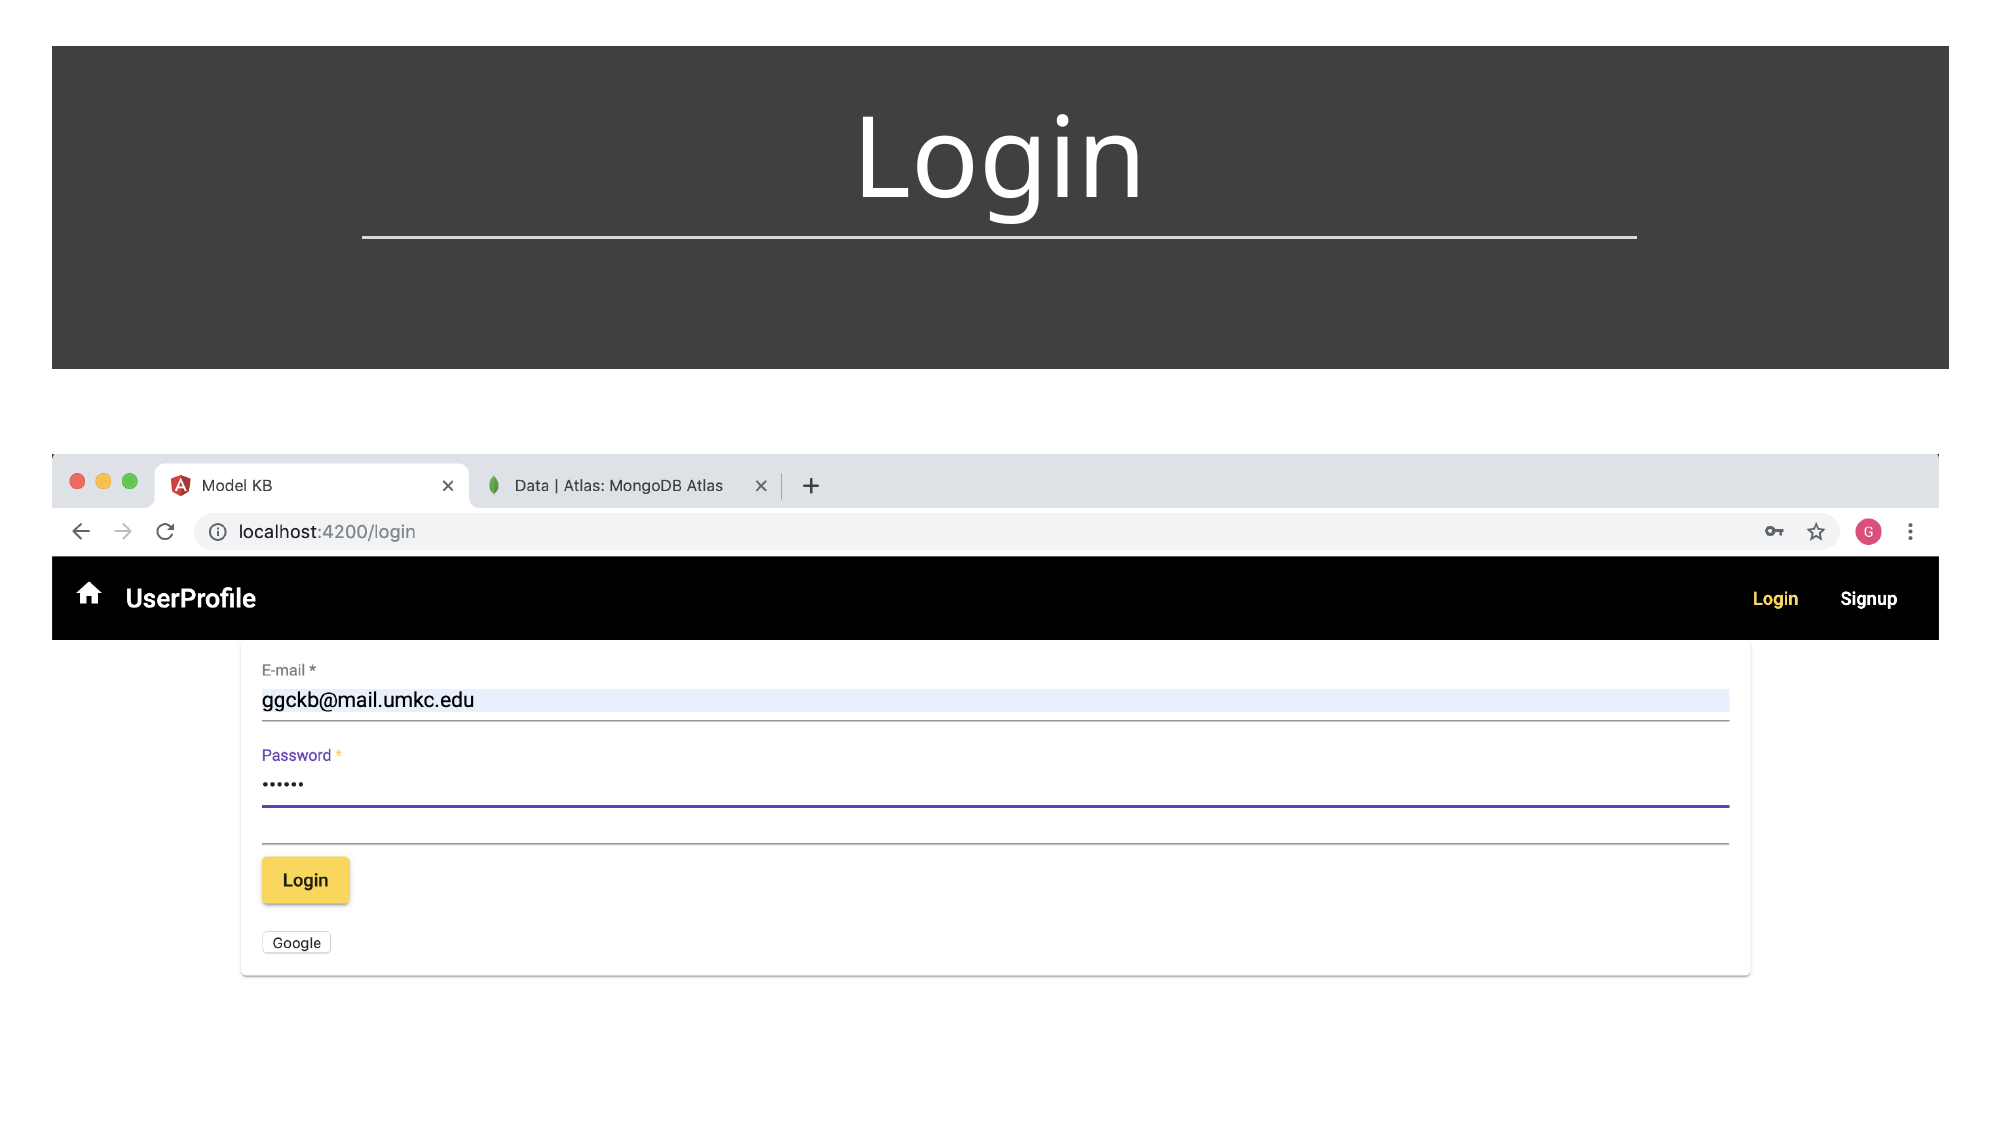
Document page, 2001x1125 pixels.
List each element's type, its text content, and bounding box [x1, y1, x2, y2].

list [52, 454, 1939, 1025]
title Login [86, 76, 1914, 230]
text_box [61, 55, 1939, 360]
